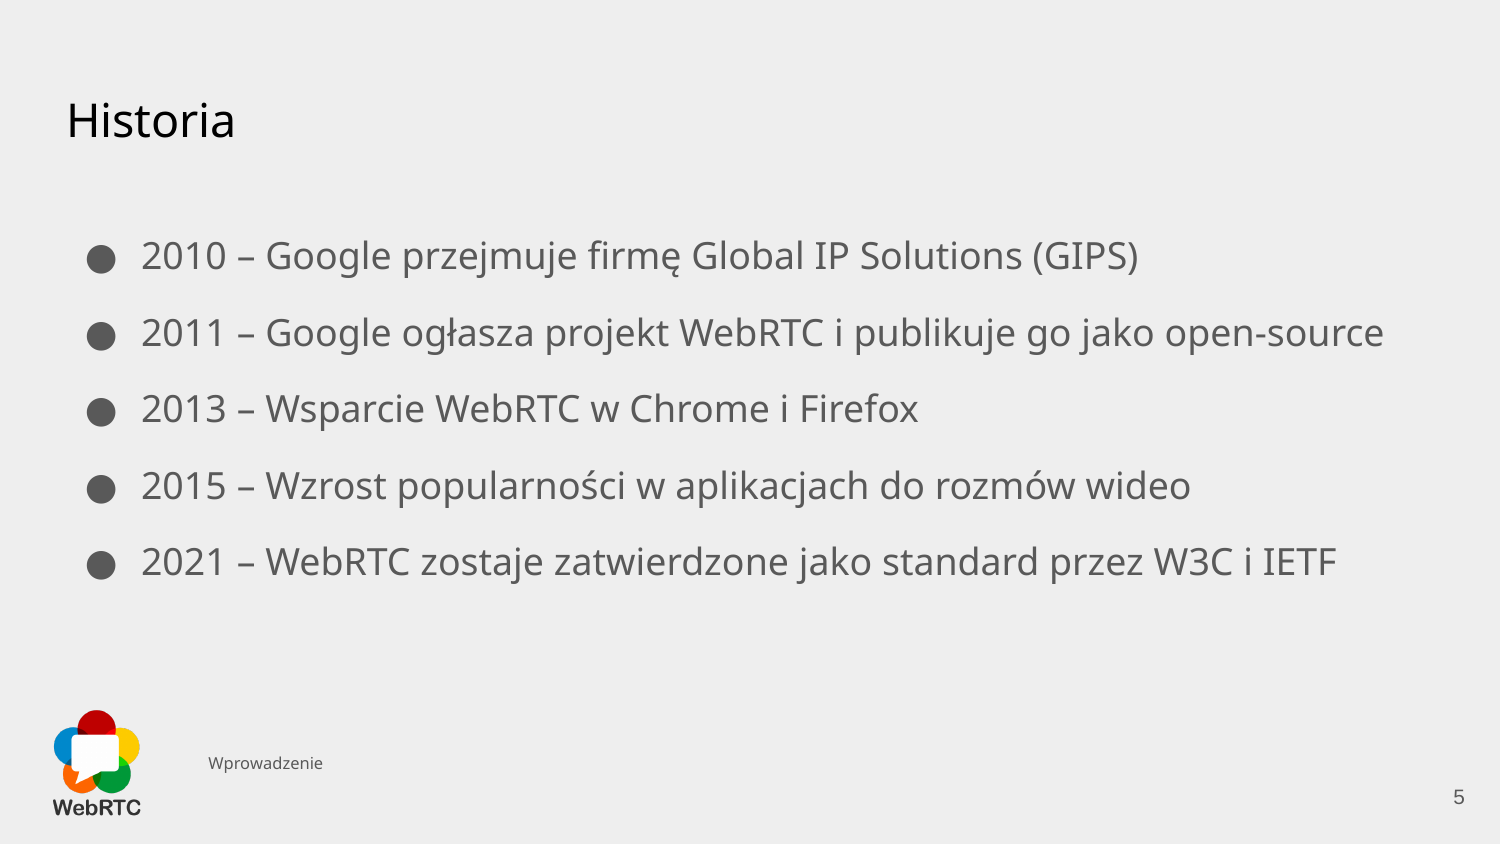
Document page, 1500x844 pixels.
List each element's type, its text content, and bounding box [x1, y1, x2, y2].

list 2010 – Google przejmuje firmę Global IP Solutions (GIPS) 2011 – Google ogłasza projekt WebRTC i publikuje go jako open-source 2013 – Wsparcie WebRTC w Chrome i Firefox 2015 – Wzrost popularności w aplikacjach do rozmów wideo 2021 – WebRTC zostaje zatwierdzone jako standard przez W3C i IETF [51, 189, 1449, 750]
title Historia [51, 72, 1449, 167]
slide_number ‹#› [1389, 764, 1480, 830]
picture [51, 750, 142, 817]
title Wprowadzenie [193, 736, 1115, 789]
